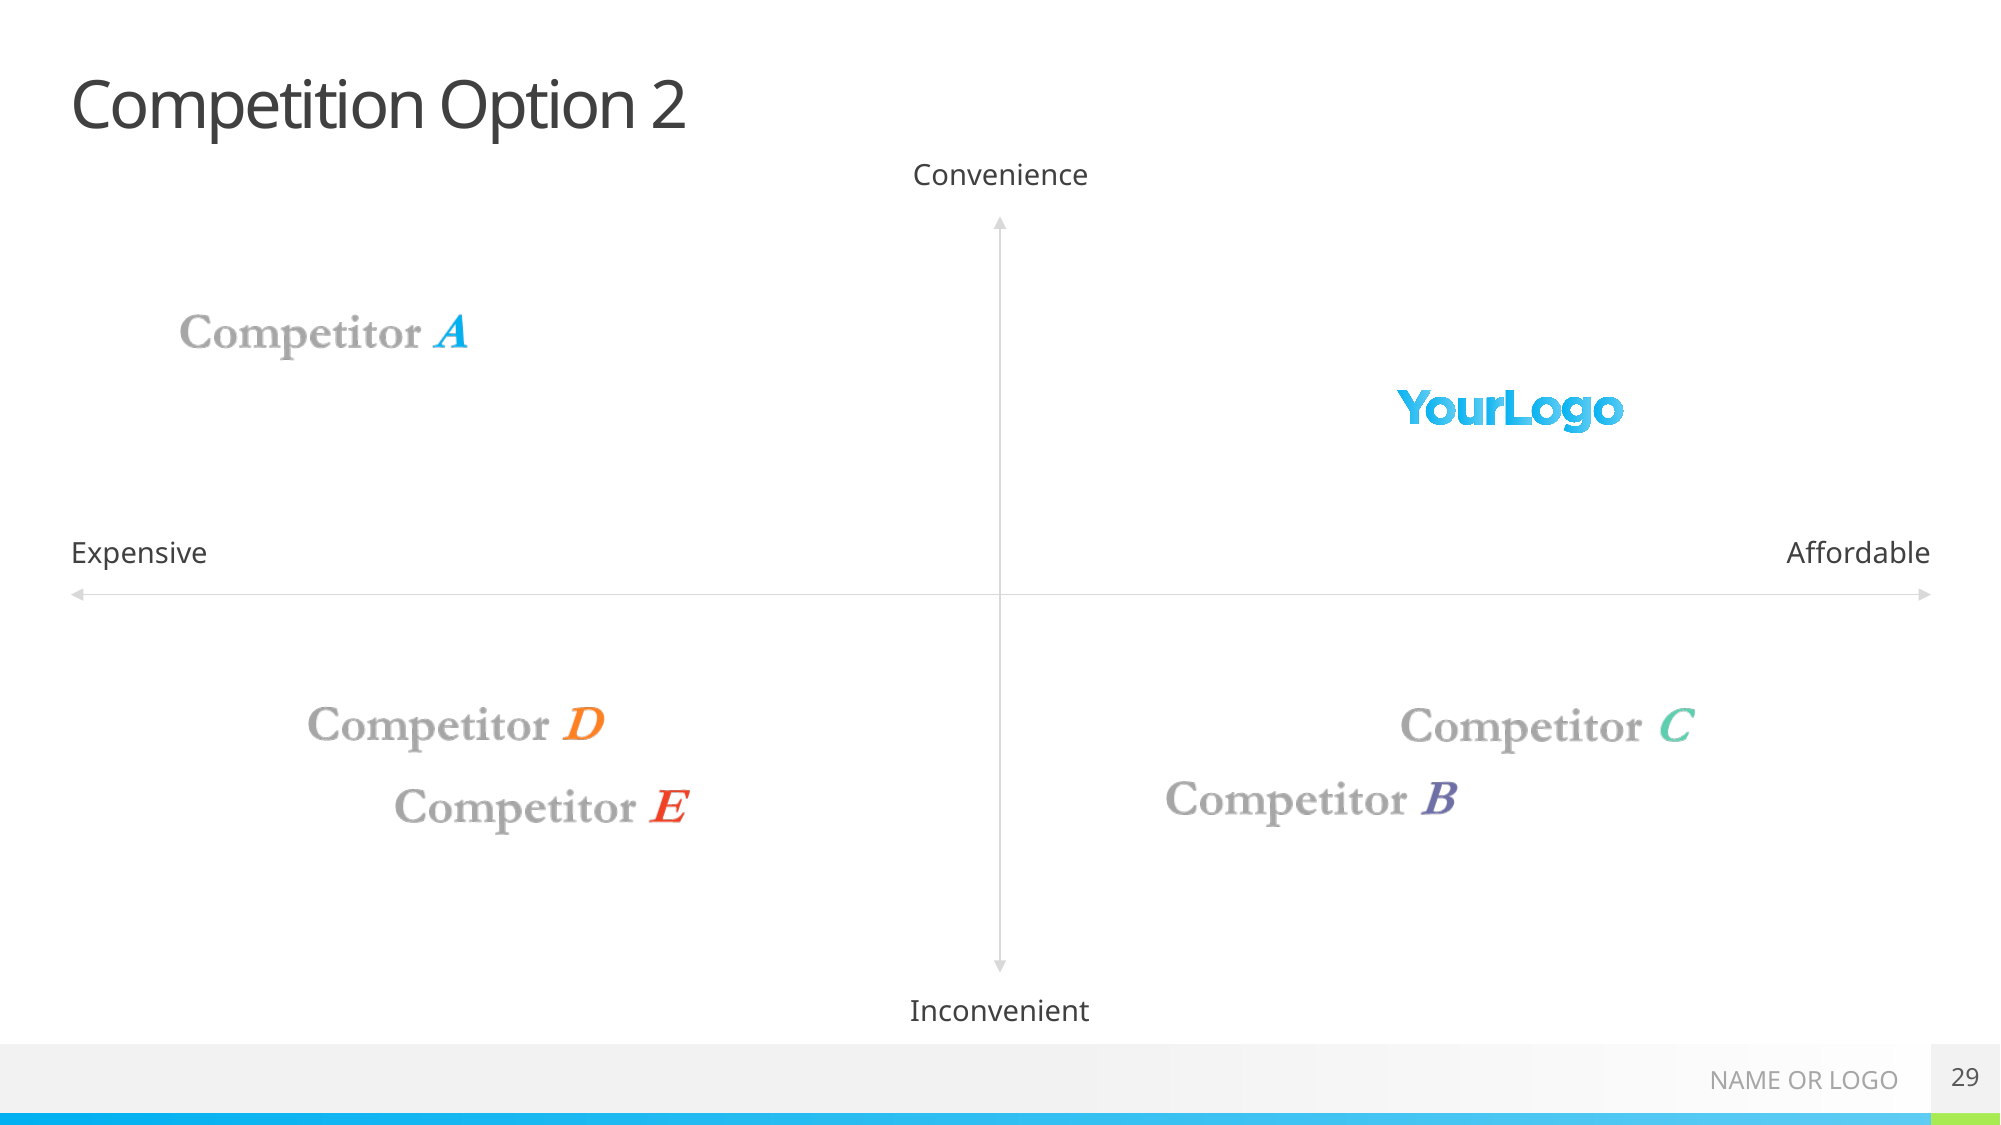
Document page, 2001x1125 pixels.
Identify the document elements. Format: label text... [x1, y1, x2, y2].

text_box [1393, 386, 1625, 436]
picture [276, 678, 714, 867]
picture [148, 285, 497, 392]
list Affordable [1606, 534, 1932, 577]
list Expensive [70, 534, 396, 577]
title Competition Option 2 [70, 70, 1932, 142]
list Inconvenient [837, 991, 1163, 1034]
picture [1134, 679, 1719, 859]
list Convenience [838, 156, 1164, 198]
slide_number 29 [1931, 1044, 2000, 1114]
